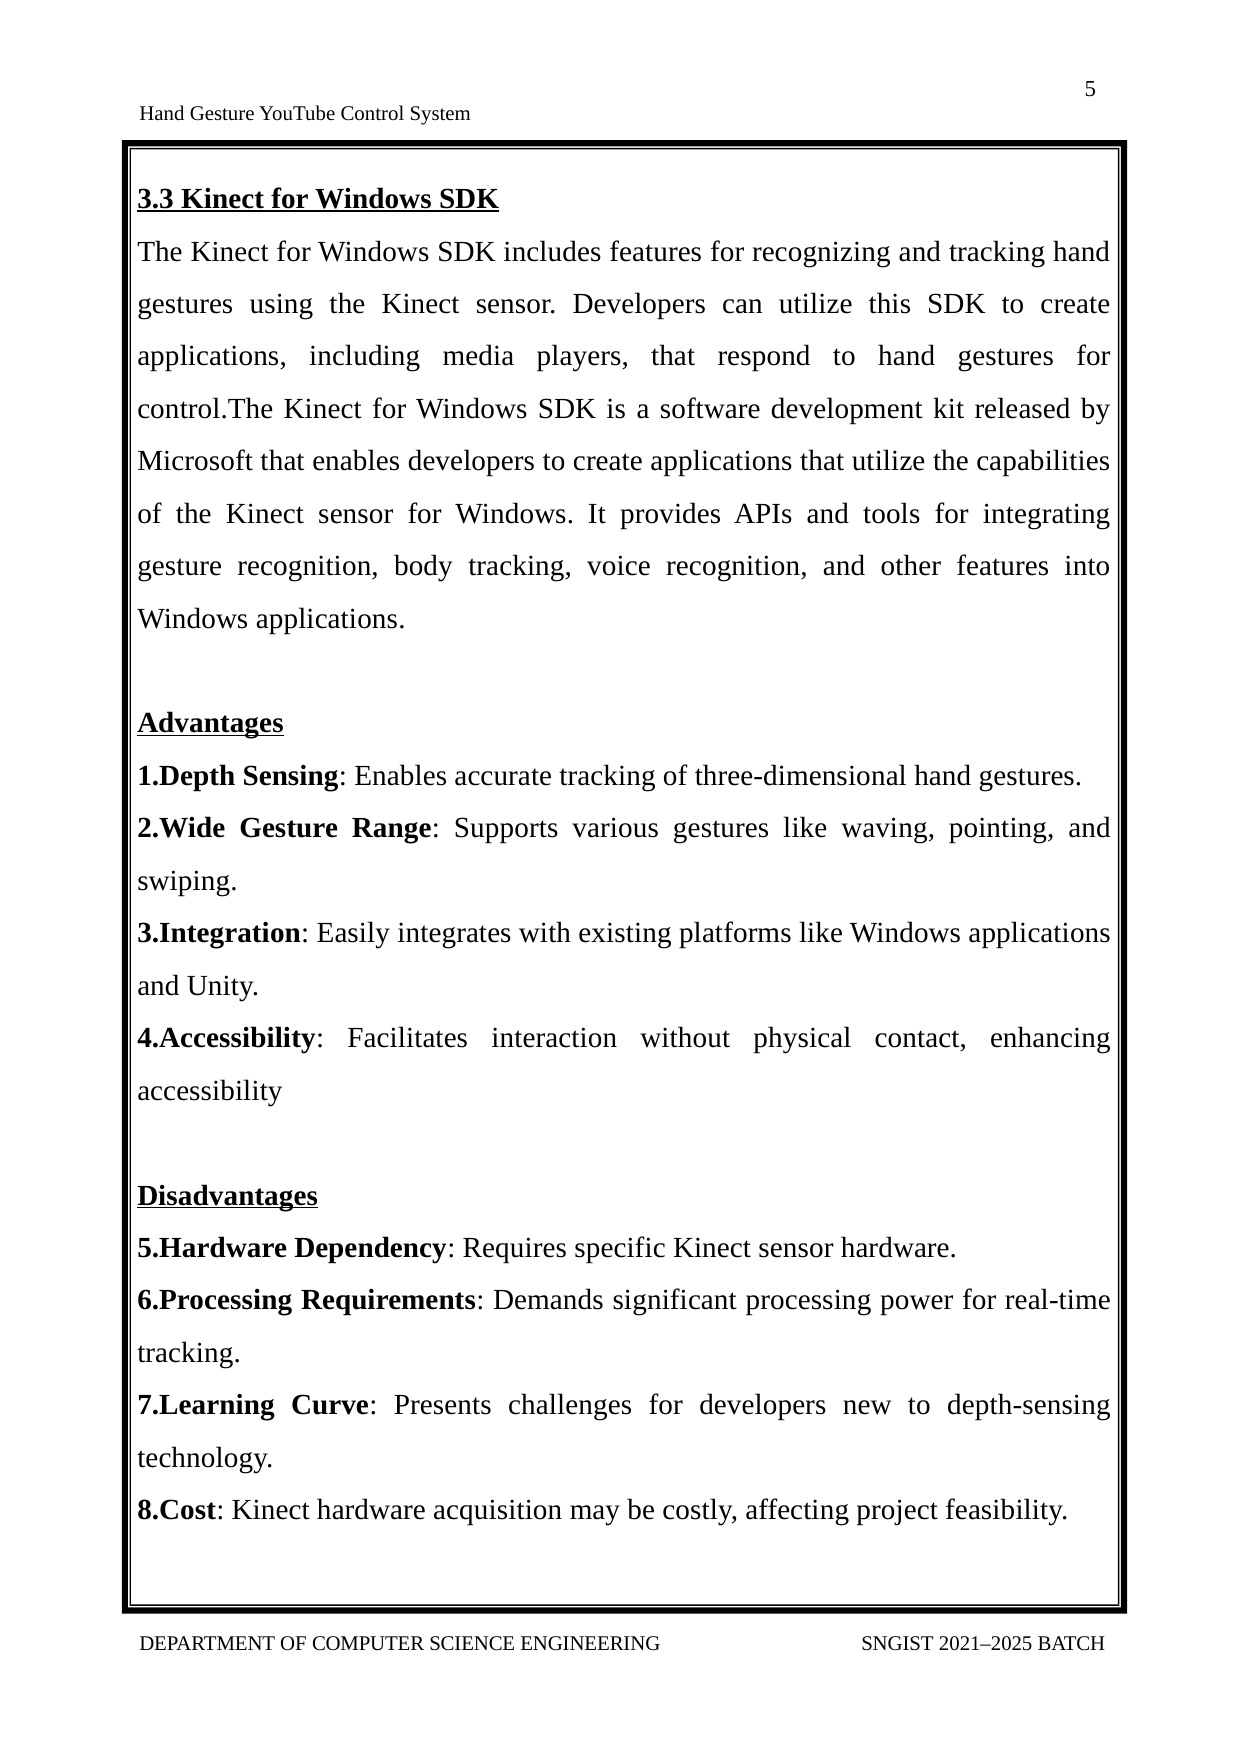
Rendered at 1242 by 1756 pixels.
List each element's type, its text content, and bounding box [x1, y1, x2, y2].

text_box 5 [1082, 71, 1110, 101]
footer DEPARTMENT OF COMPUTER SCIENCE ENGINEERING [137, 1629, 670, 1756]
text_box [121, 140, 1128, 1614]
slide_number SNGIST 2021–2025 BATCH [859, 1629, 1112, 1756]
text_box Hand Gesture YouTube Control System 3.3 Kinect for Windows SDK The Kinect for Windows SDK includes features for recognizing and tracking hand gestures using the Kinect sensor. Developers can utilize this SDK to create applications, including media players, that respond to hand gestures for control.The Kinect for Windows SDK is a software development kit released by Microsoft that enables developers to create applications that utilize the capabilities of the Kinect sensor for Windows. It provides APIs and tools for integrating gesture recognition, body tracking, voice recognition, and other features into Windows applications. Advantages Depth Sensing: Enables accurate tracking of three-dimensional hand gestures. Wide Gesture Range: Supports various gestures like waving, pointing, and swiping. Integration: Easily integrates with existing platforms like Windows applications and Unity. Accessibility: Facilitates interaction without physical contact, enhancing accessibility Disadvantages Hardware Dependency: Requires specific Kinect sensor hardware. Processing Requirements: Demands significant processing power for real-time tracking. Learning Curve: Presents challenges for developers new to depth-sensing technology. Cost: Kinect hardware acquisition may be costly, affecting project feasibility. [137, 97, 1112, 1578]
